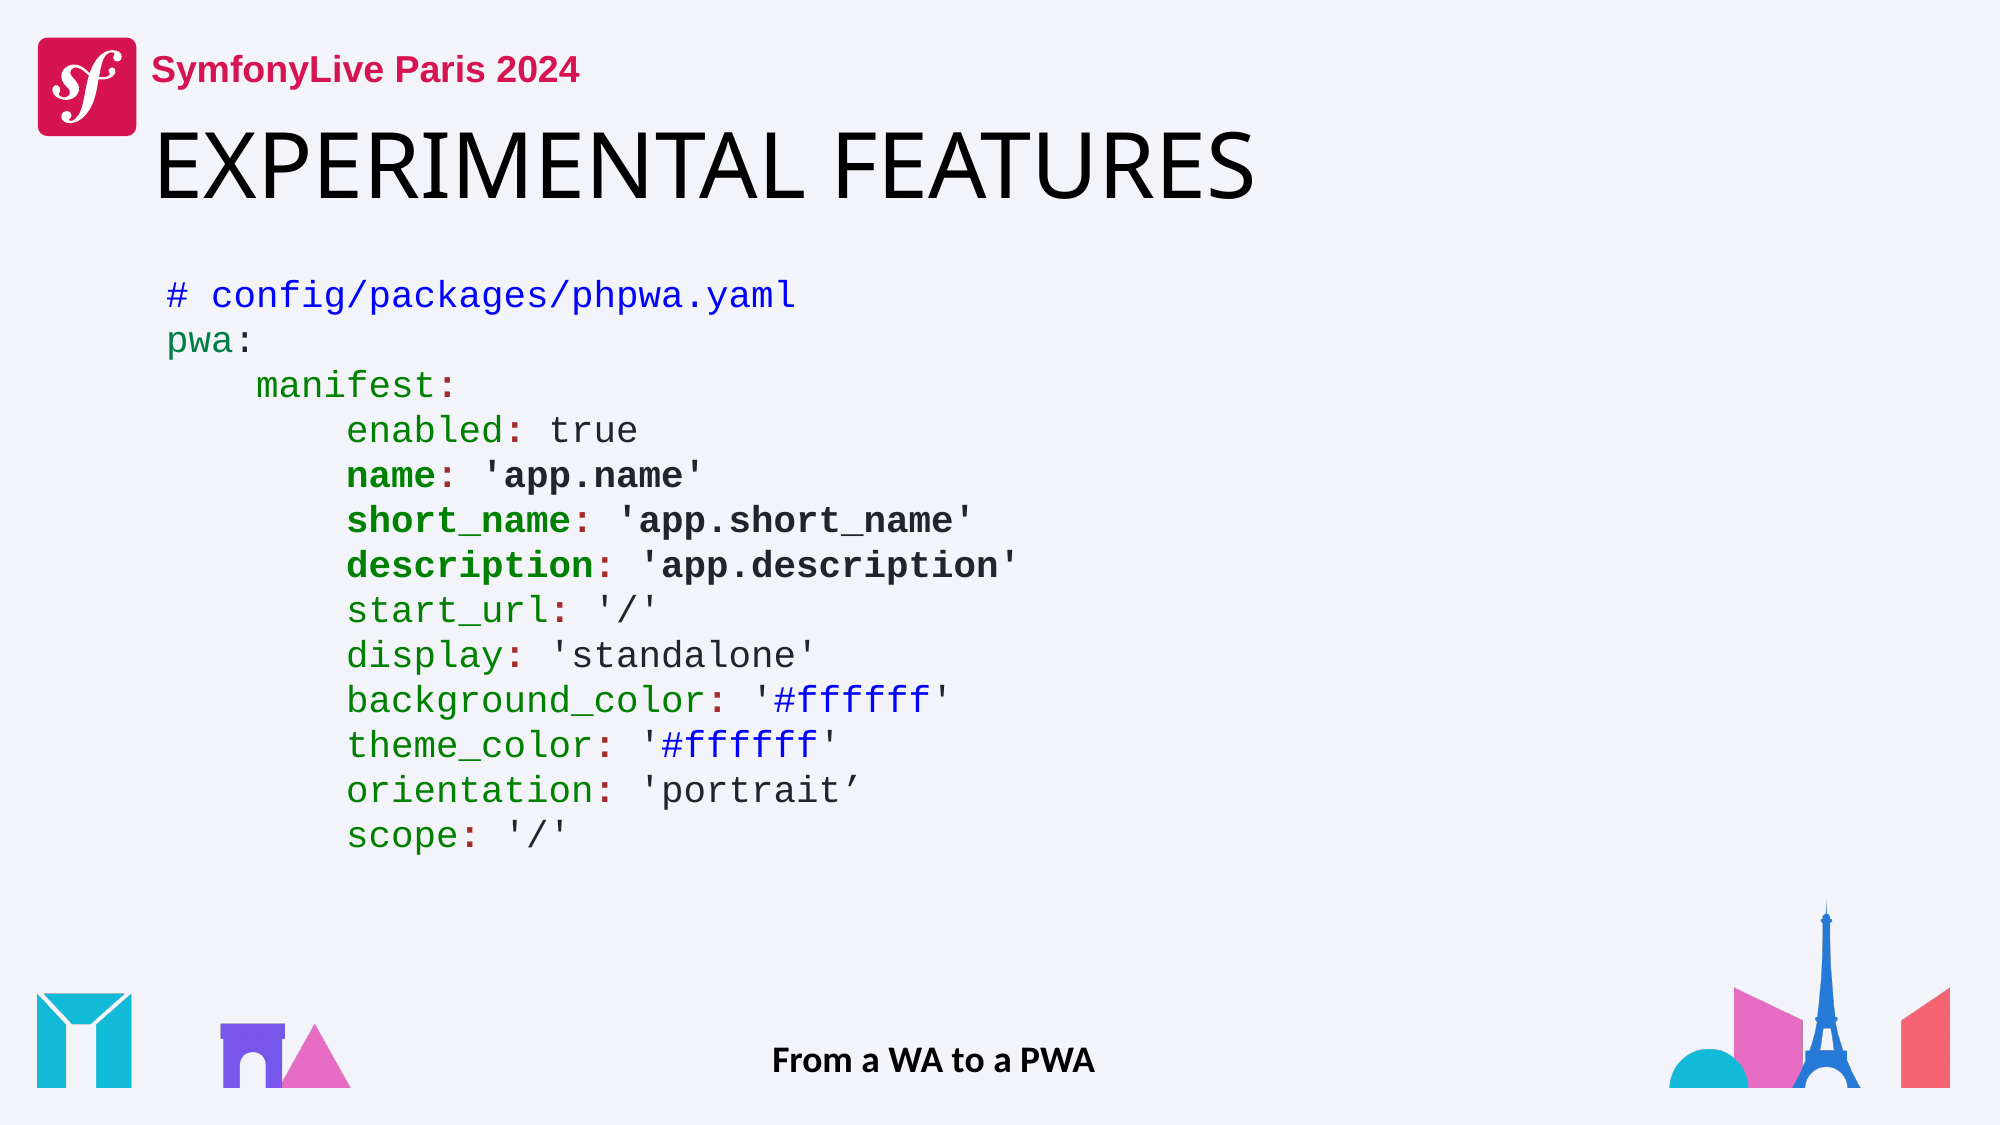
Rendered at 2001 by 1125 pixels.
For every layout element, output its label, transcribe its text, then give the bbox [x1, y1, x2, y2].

title EXPERIMENTAL FEATURES [137, 59, 1720, 278]
text_box # config/packages/phpwa.yaml pwa: manifest: enabled: true name: 'app.name' short_name: 'app.short_name' description: 'app.description' start_url: '/' display: 'standalone' background_color: '#ffffff' theme_color: '#ffffff' orientation: 'portrait’ scope: '/' [150, 262, 1037, 863]
picture [1558, 899, 1950, 1088]
picture [37, 899, 429, 1088]
